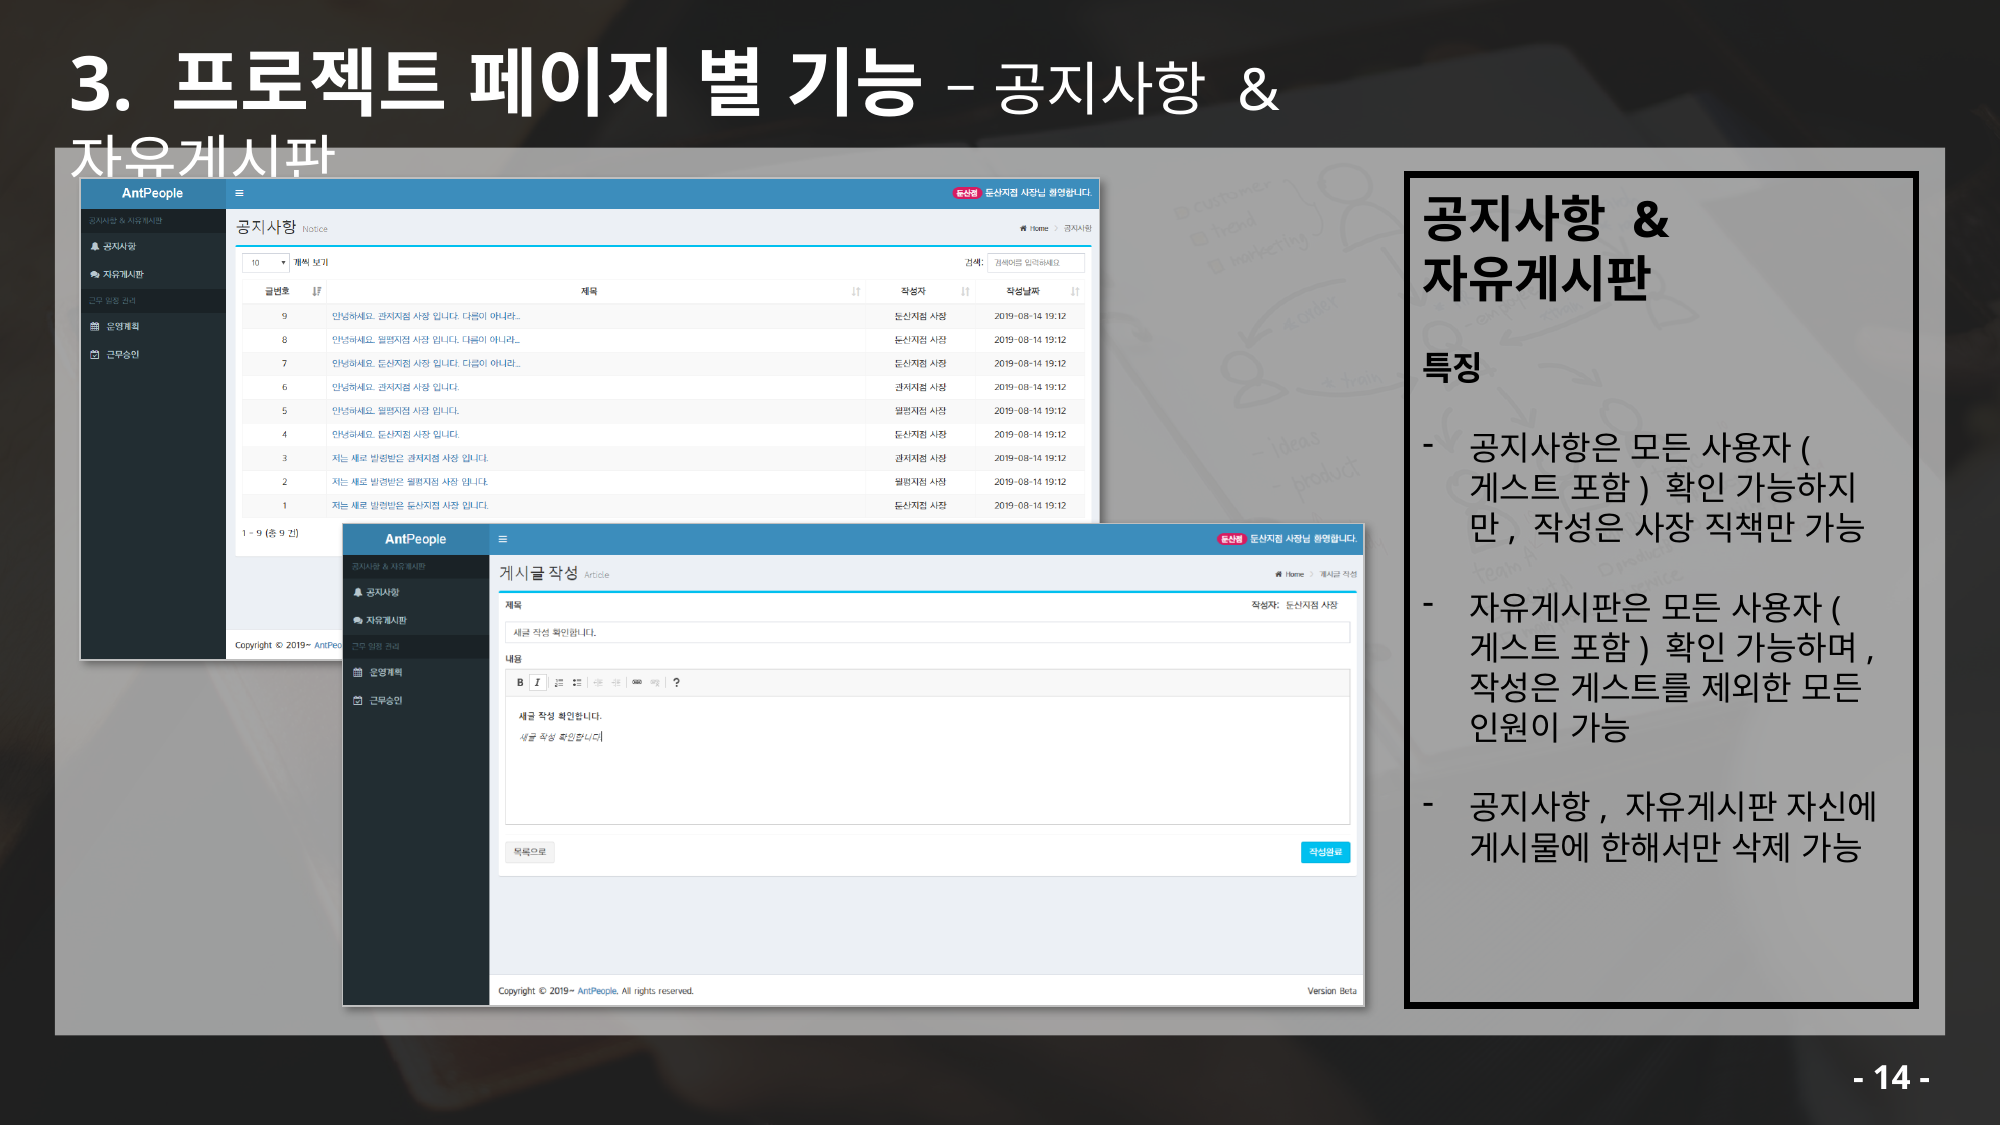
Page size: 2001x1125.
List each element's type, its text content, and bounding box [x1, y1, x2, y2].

picture [80, 178, 1364, 1005]
text_box 공지사항 & 자유게시판 특징 공지사항은 모든 사용자( 게스트 포함) 확인 가능하지만, 작성은 사장 직책만 가능 자유게시판은 모든 사용자(게스트 포함) 확인 가능하며, 작성은 게스트를 제외한 모든 인원이 가능 공지사항, 자유게시판 자신에 게시물에 한해서만 삭제 가능 [1407, 180, 1917, 874]
slide_number 14 [1495, 1049, 1946, 1109]
text_box 3. 프로젝트 페이지 별 기능 – 공지사항 & 자유게시판 [55, 27, 1542, 203]
